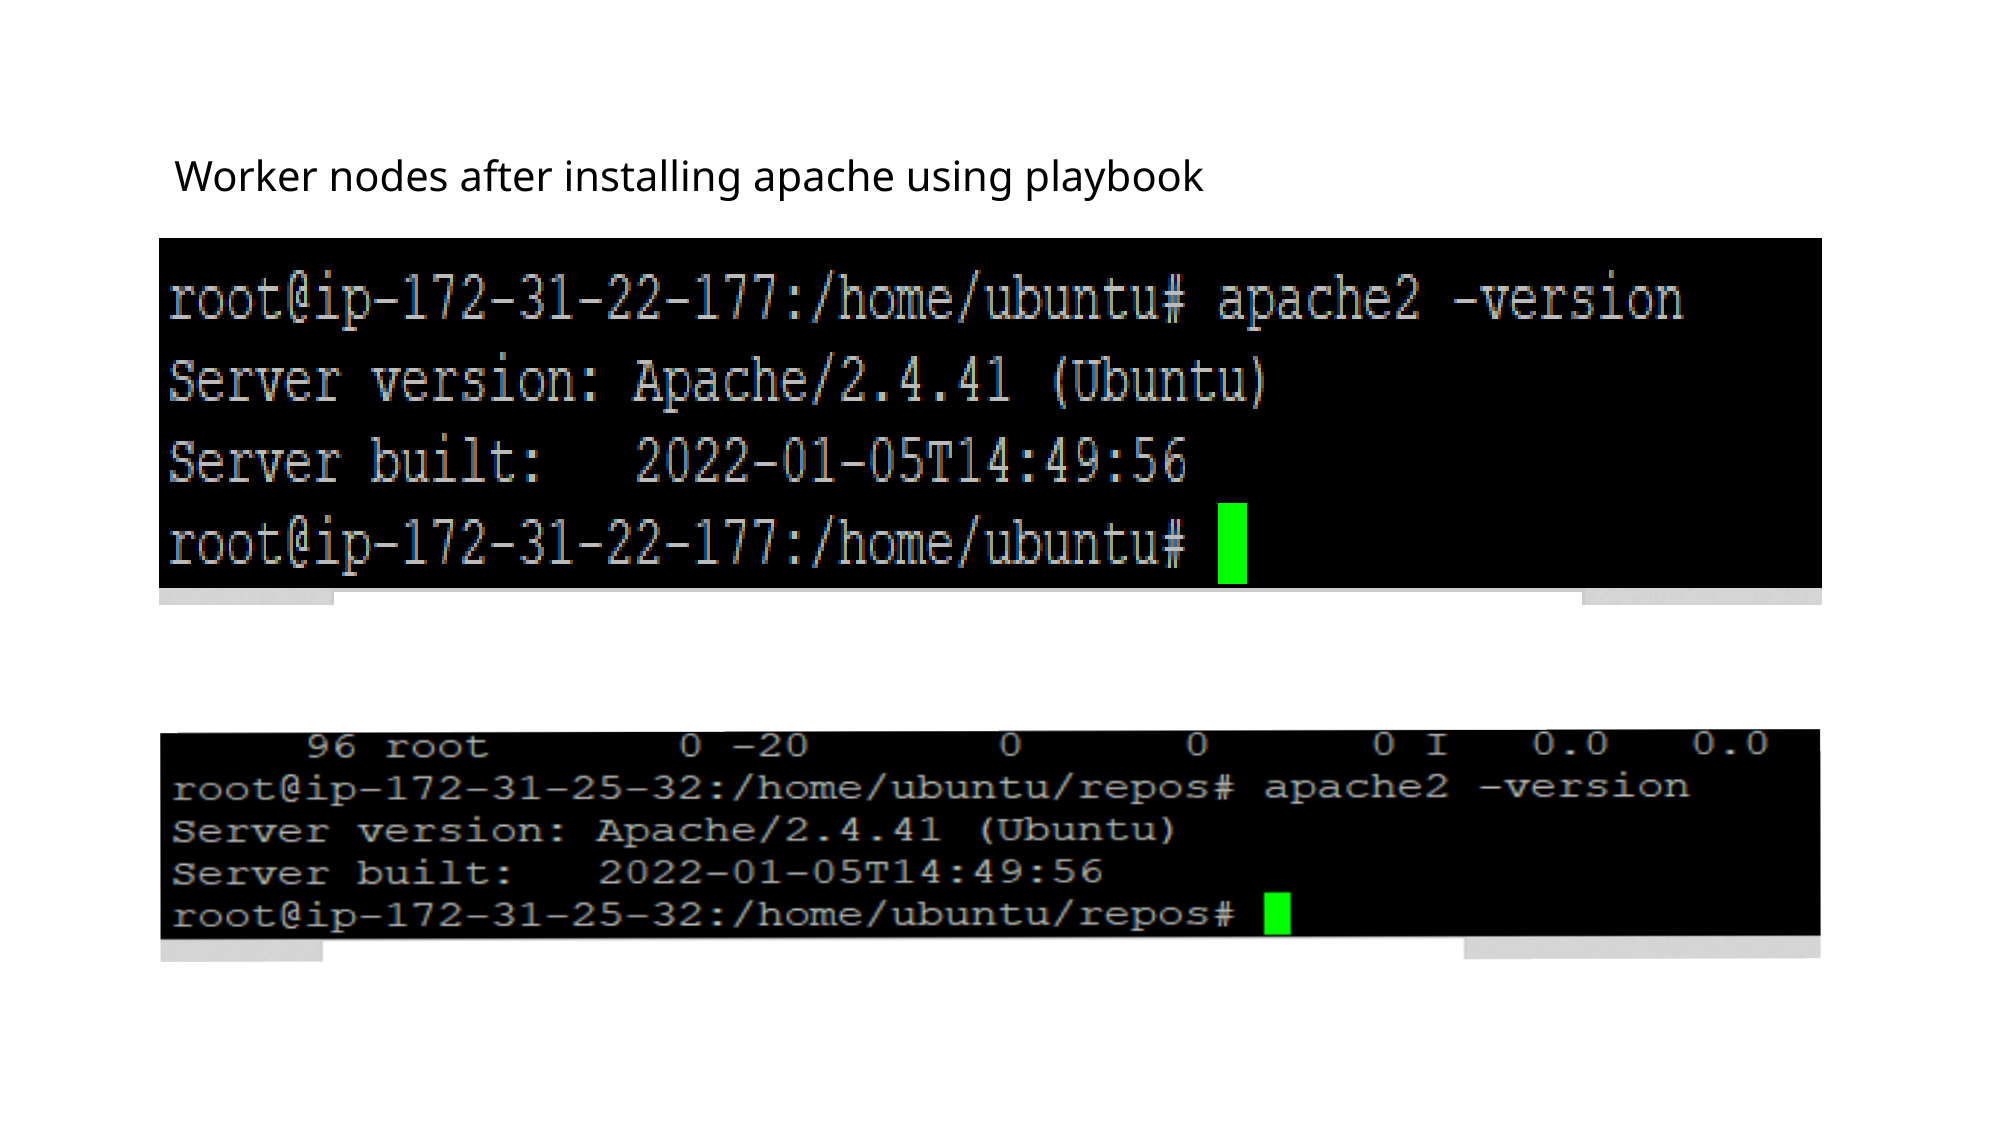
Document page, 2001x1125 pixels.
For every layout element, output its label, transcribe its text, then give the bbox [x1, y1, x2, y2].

text_box Worker nodes after installing apache using playbook [159, 142, 1520, 208]
picture [0, 0, 2000, 1125]
